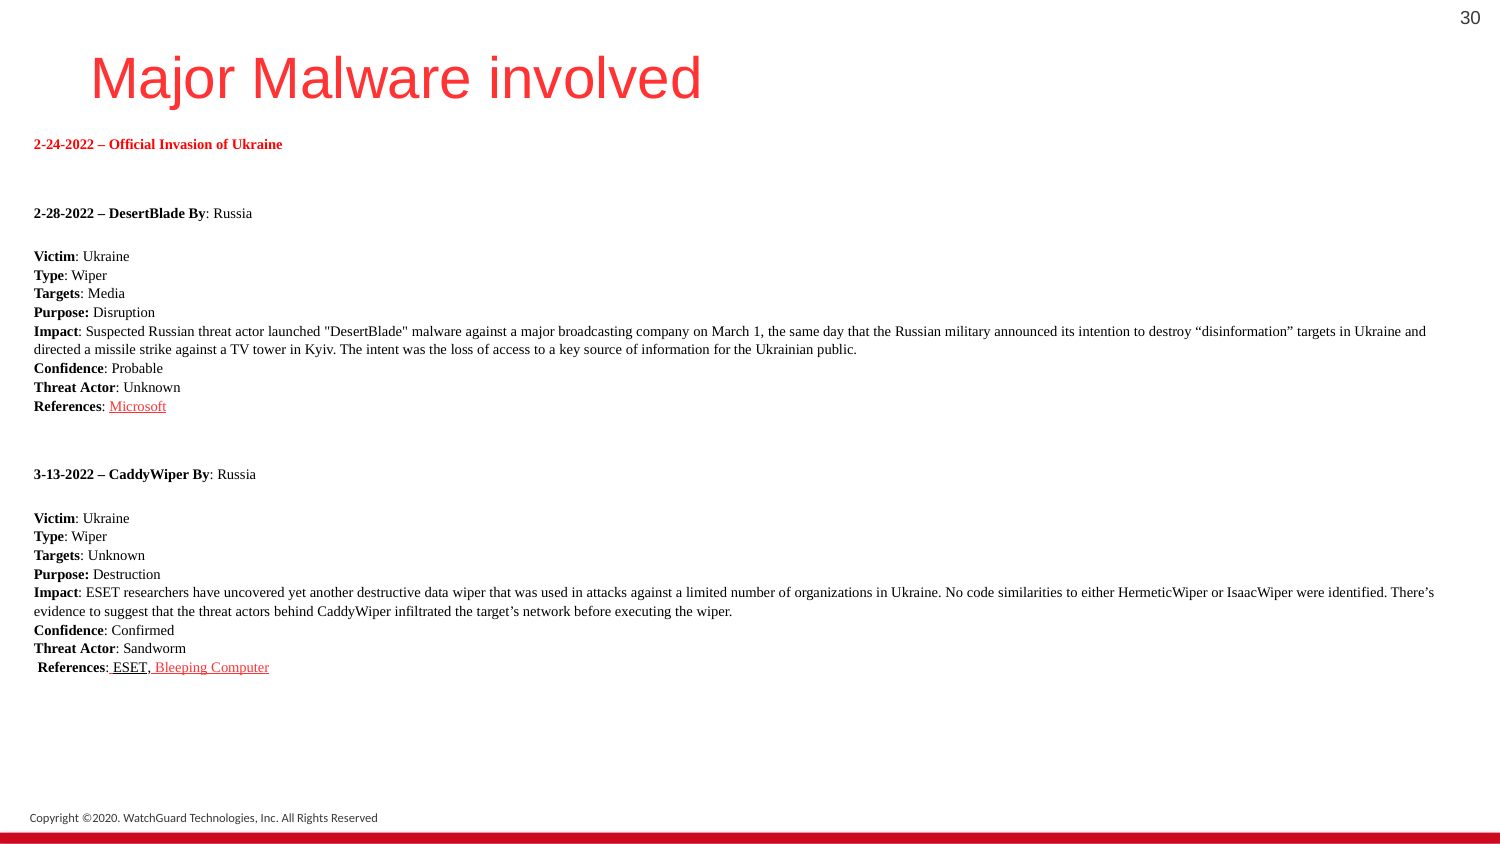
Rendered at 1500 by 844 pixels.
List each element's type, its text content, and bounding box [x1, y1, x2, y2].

title Major Malware involved [75, 33, 1425, 117]
list 2-24-2022 – Official Invasion of Ukraine 2-28-2022 – DesertBlade By: Russia Victim: Ukraine Type: Wiper Targets: Media Purpose: Disruption Impact: Suspected Russian threat actor launched "DesertBlade" malware against a major broadcasting company on March 1, the same day that the Russian military announced its intention to destroy “disinformation” targets in Ukraine and directed a missile strike against a TV tower in Kyiv. The intent was the loss of access to a key source of information for the Ukrainian public. Confidence: Probable Threat Actor: Unknown References: Microsoft 3-13-2022 – CaddyWiper By: Russia Victim: Ukraine Type: Wiper Targets: Unknown Purpose: Destruction Impact: ESET researchers have uncovered yet another destructive data wiper that was used in attacks against a limited number of organizations in Ukraine. No code similarities to either HermeticWiper or IsaacWiper were identified. There’s evidence to suggest that the threat actors behind CaddyWiper infiltrated the target’s network before executing the wiper. Confidence: Confirmed Threat Actor: Sandworm References: ESET, Bleeping Computer [18, 126, 1464, 755]
slide_number 30 [1398, 0, 1497, 40]
